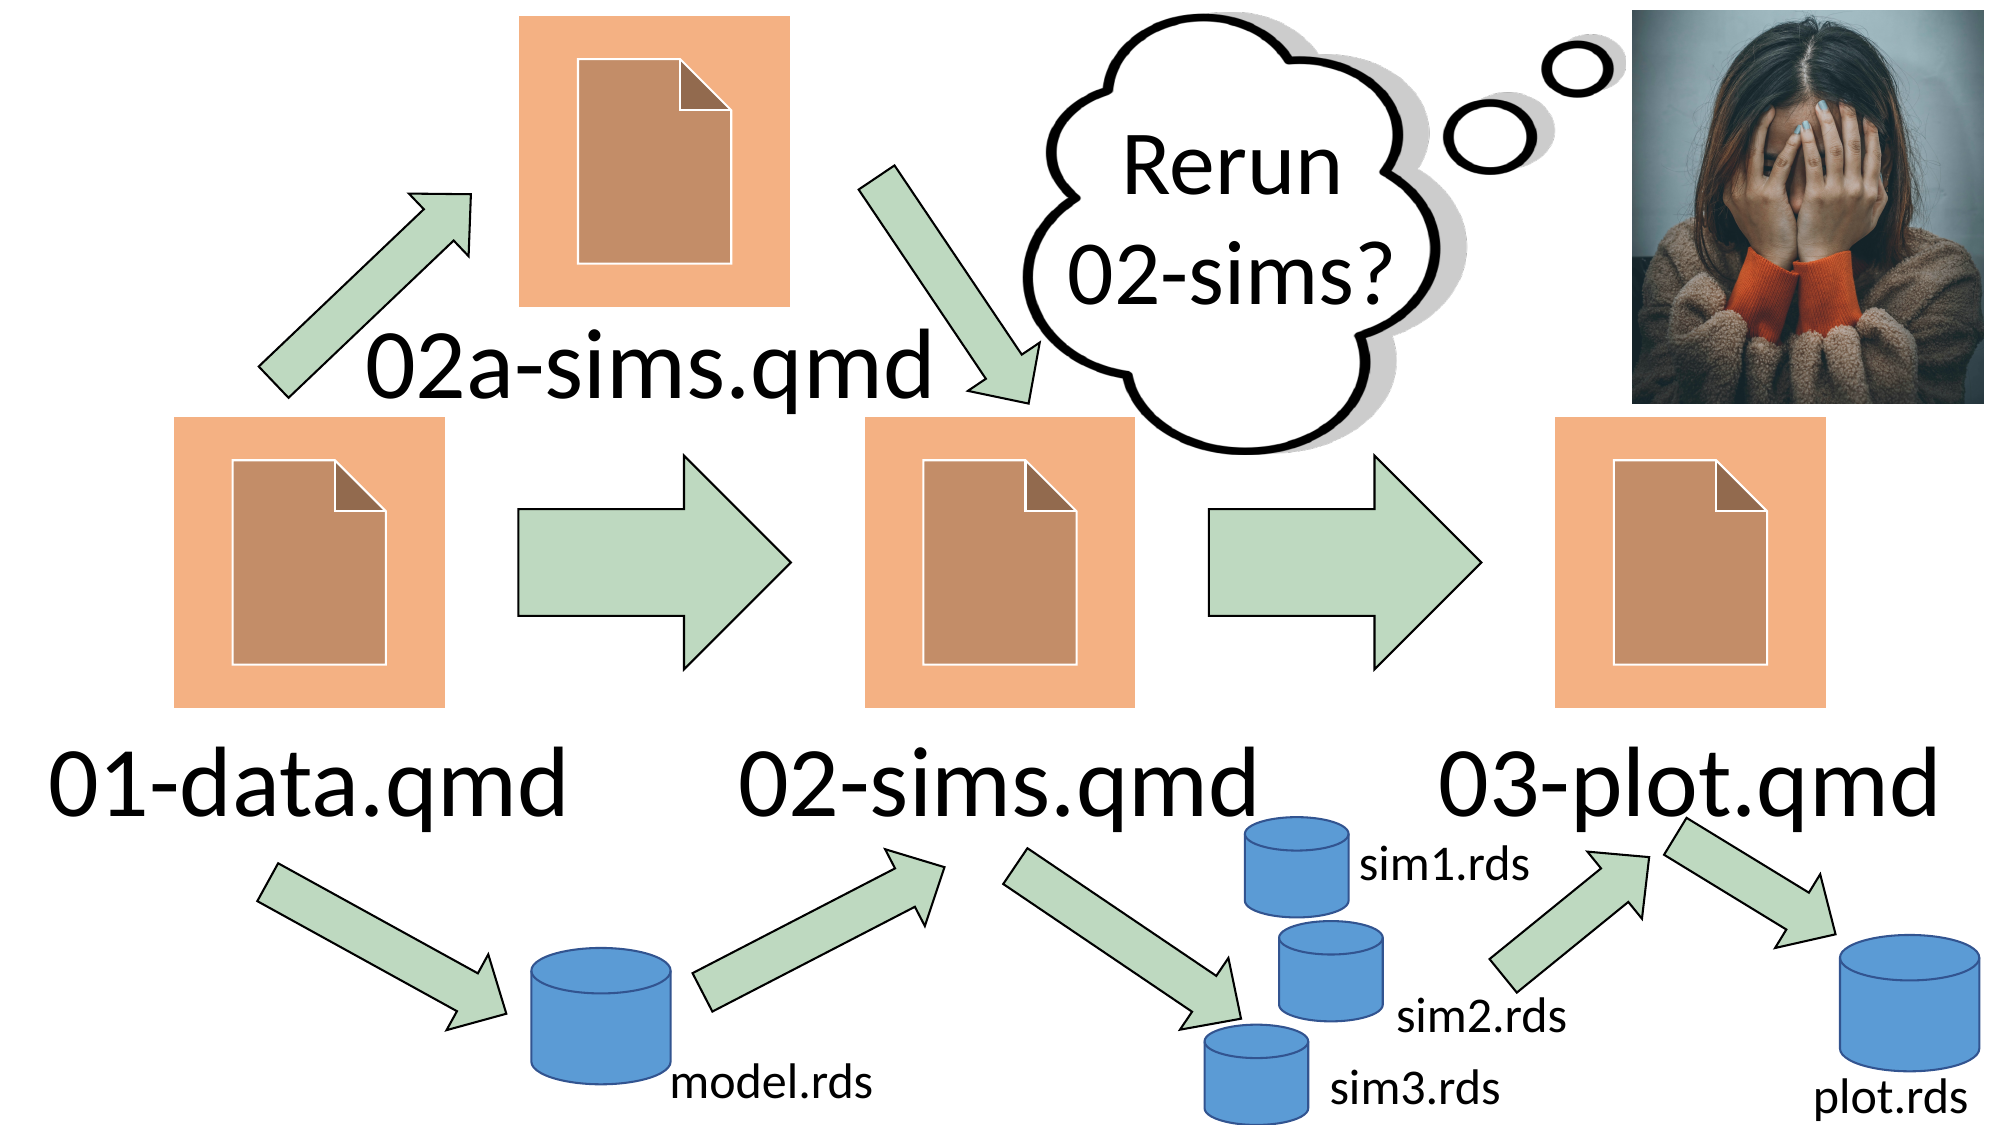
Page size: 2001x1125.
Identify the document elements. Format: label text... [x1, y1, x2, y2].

text_box [257, 192, 472, 400]
text_box [1838, 933, 1981, 1056]
text_box [1001, 846, 1243, 1032]
text_box sim2.rds [1345, 975, 1618, 1051]
picture [1632, 10, 1984, 404]
text_box [691, 847, 946, 1013]
text_box [1243, 816, 1350, 919]
text_box [1207, 535, 1483, 672]
text_box [172, 415, 447, 710]
text_box sim1.rds [1308, 823, 1581, 899]
text_box 01-data.qmd [23, 709, 595, 844]
text_box [1662, 816, 1837, 950]
text_box plot.rds [1754, 1056, 2000, 1125]
text_box [530, 946, 672, 1086]
text_box model.rds [635, 1041, 908, 1116]
text_box [1488, 850, 1651, 975]
text_box 03-plot.qmd [1381, 709, 2000, 844]
text_box sim3.rds [1294, 1046, 1552, 1122]
text_box [857, 163, 1022, 404]
text_box [255, 861, 508, 1032]
text_box [1203, 1023, 1310, 1125]
picture [1023, 0, 1626, 535]
text_box Rerun 02-sims? [991, 95, 1103, 331]
text_box [517, 14, 792, 309]
text_box [1553, 415, 1828, 710]
text_box 02a-sims.qmd [308, 291, 993, 426]
text_box [863, 415, 1137, 710]
text_box [517, 453, 793, 672]
text_box 02-sims.qmd [714, 709, 1286, 844]
text_box [1278, 920, 1384, 1023]
